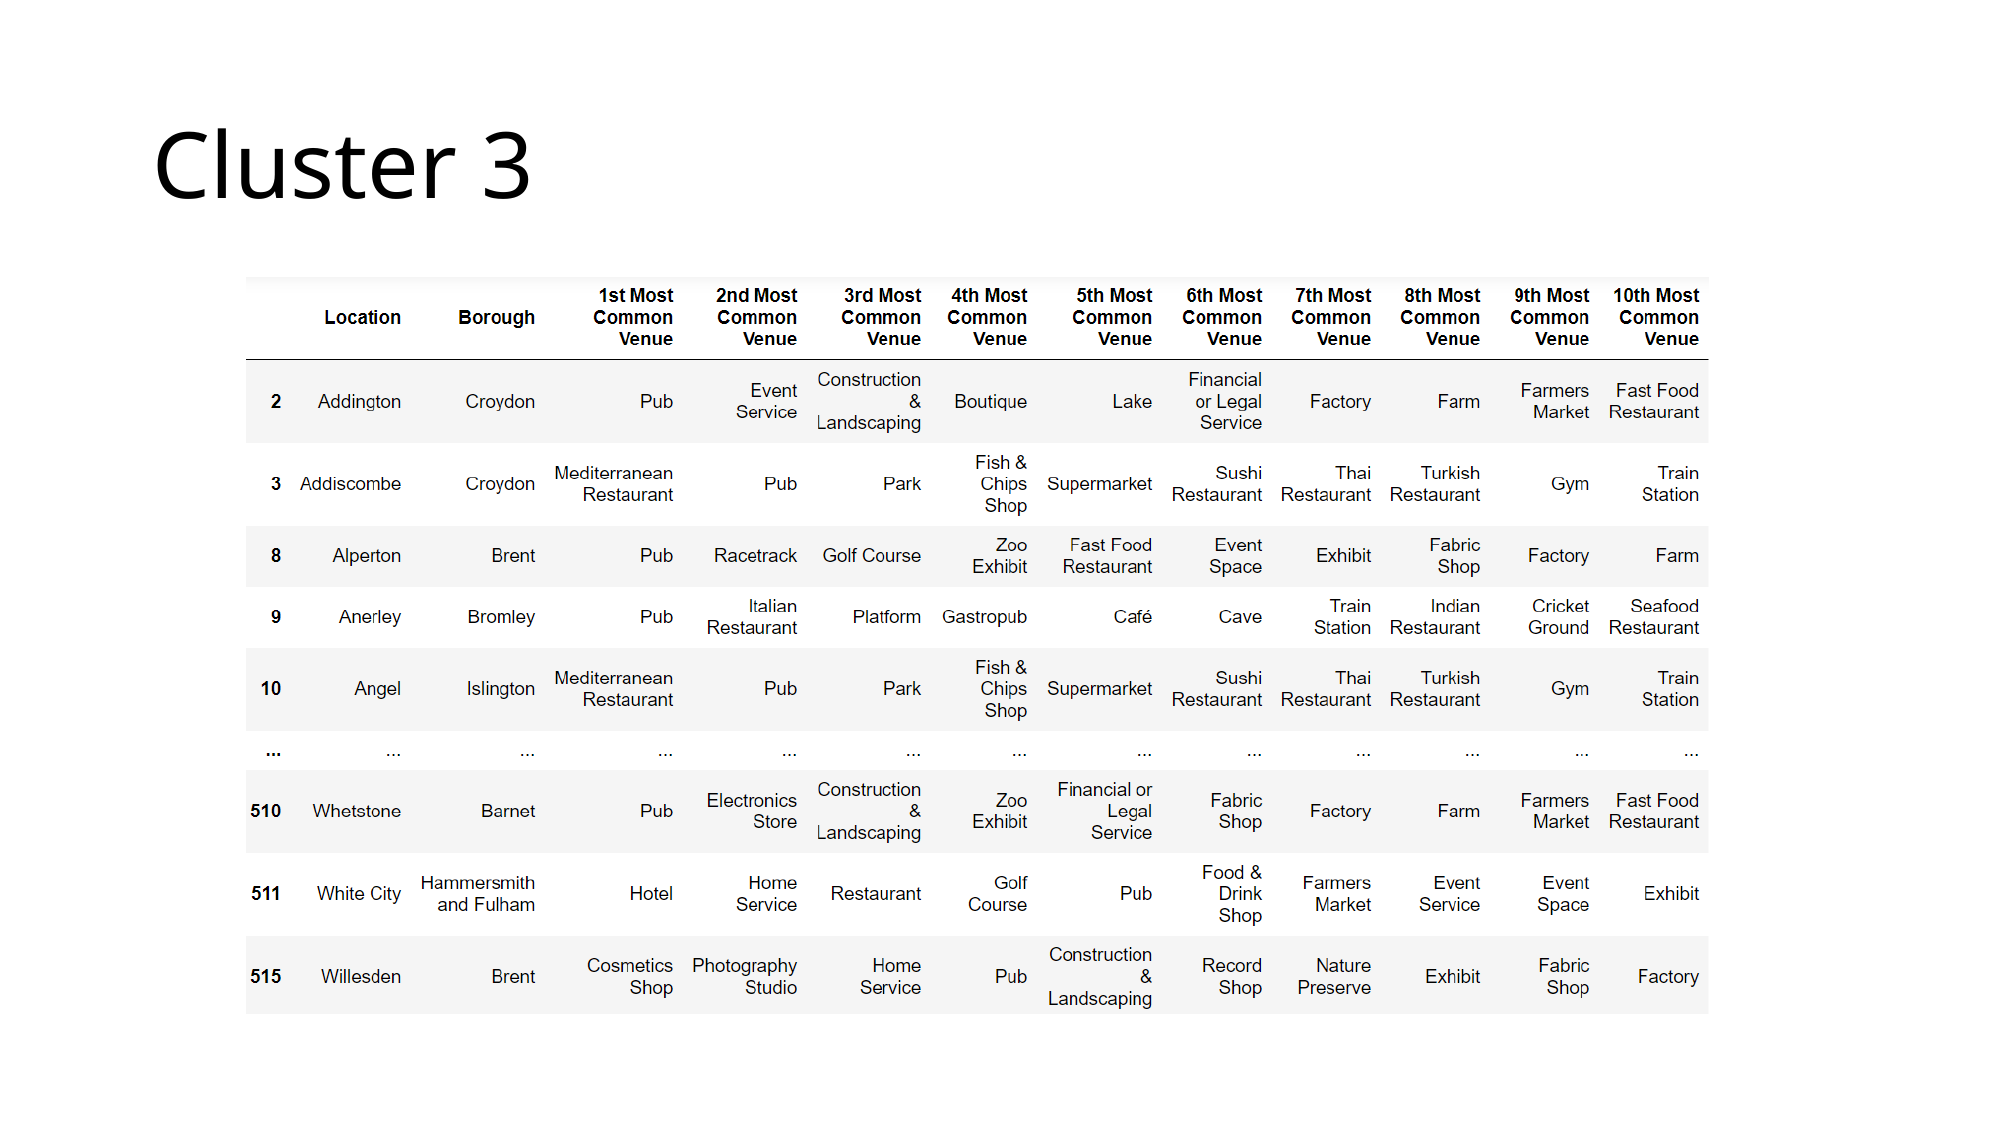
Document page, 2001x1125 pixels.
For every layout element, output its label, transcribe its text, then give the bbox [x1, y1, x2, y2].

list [246, 277, 1709, 1014]
title Cluster 3 [137, 59, 1863, 278]
